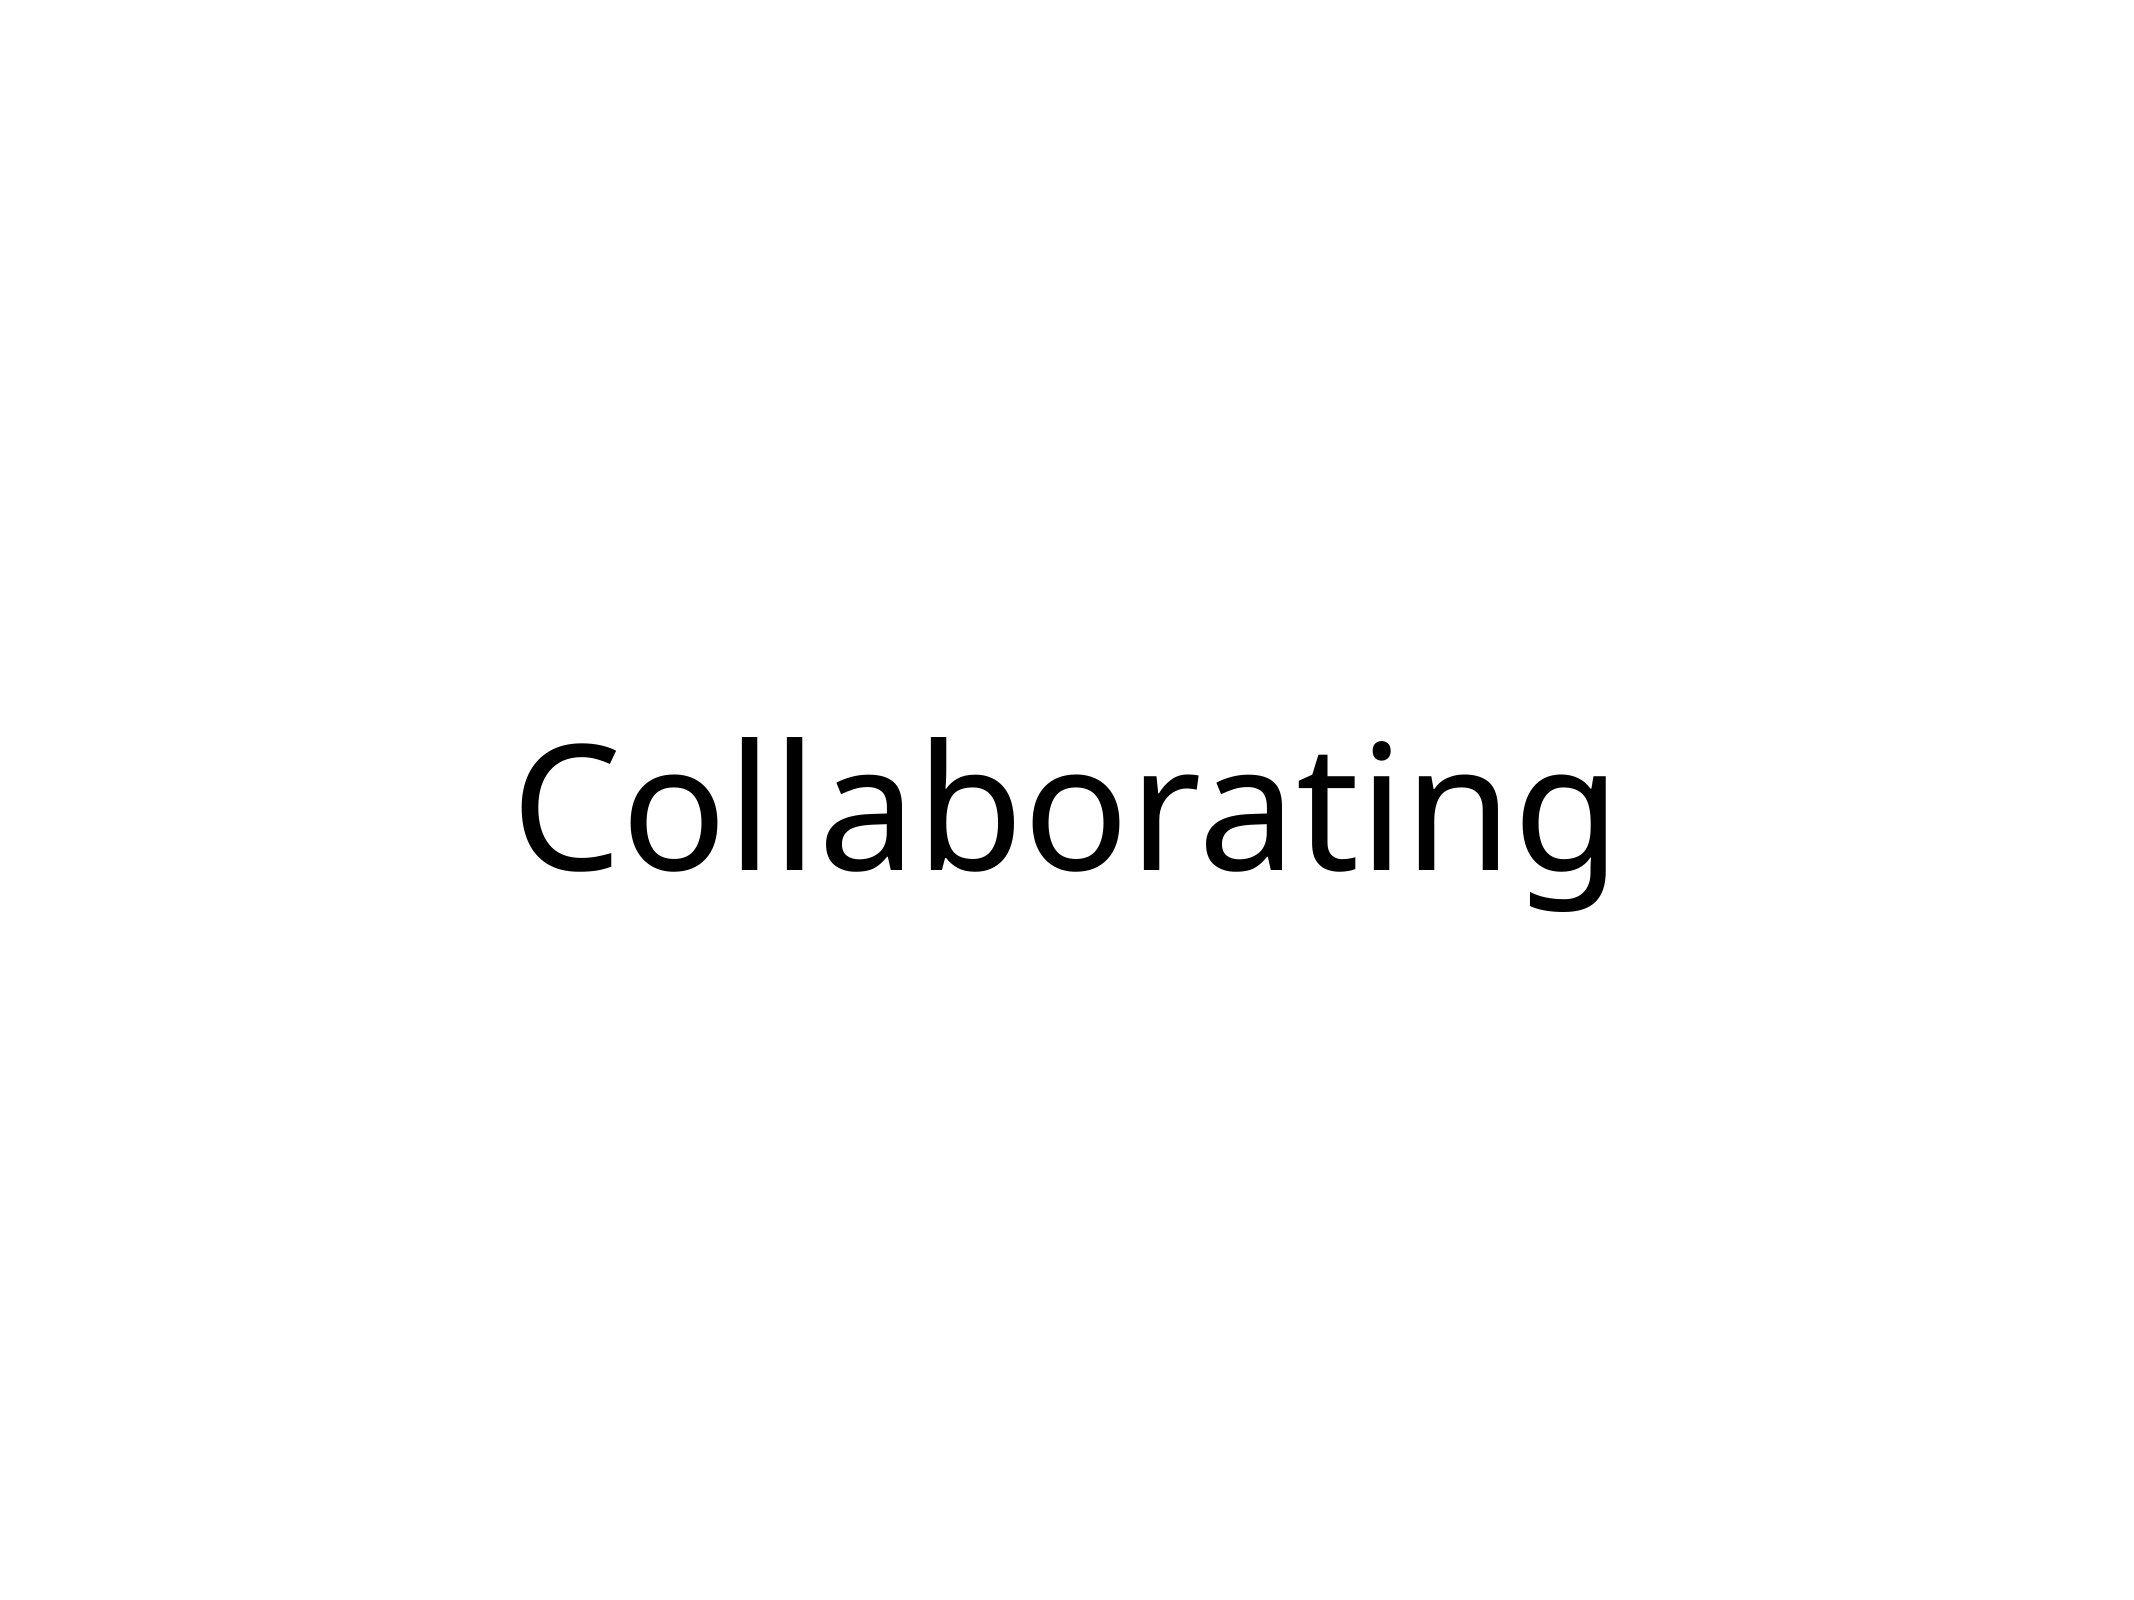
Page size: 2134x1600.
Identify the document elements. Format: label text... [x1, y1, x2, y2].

title Collaborating [207, 486, 1926, 1113]
